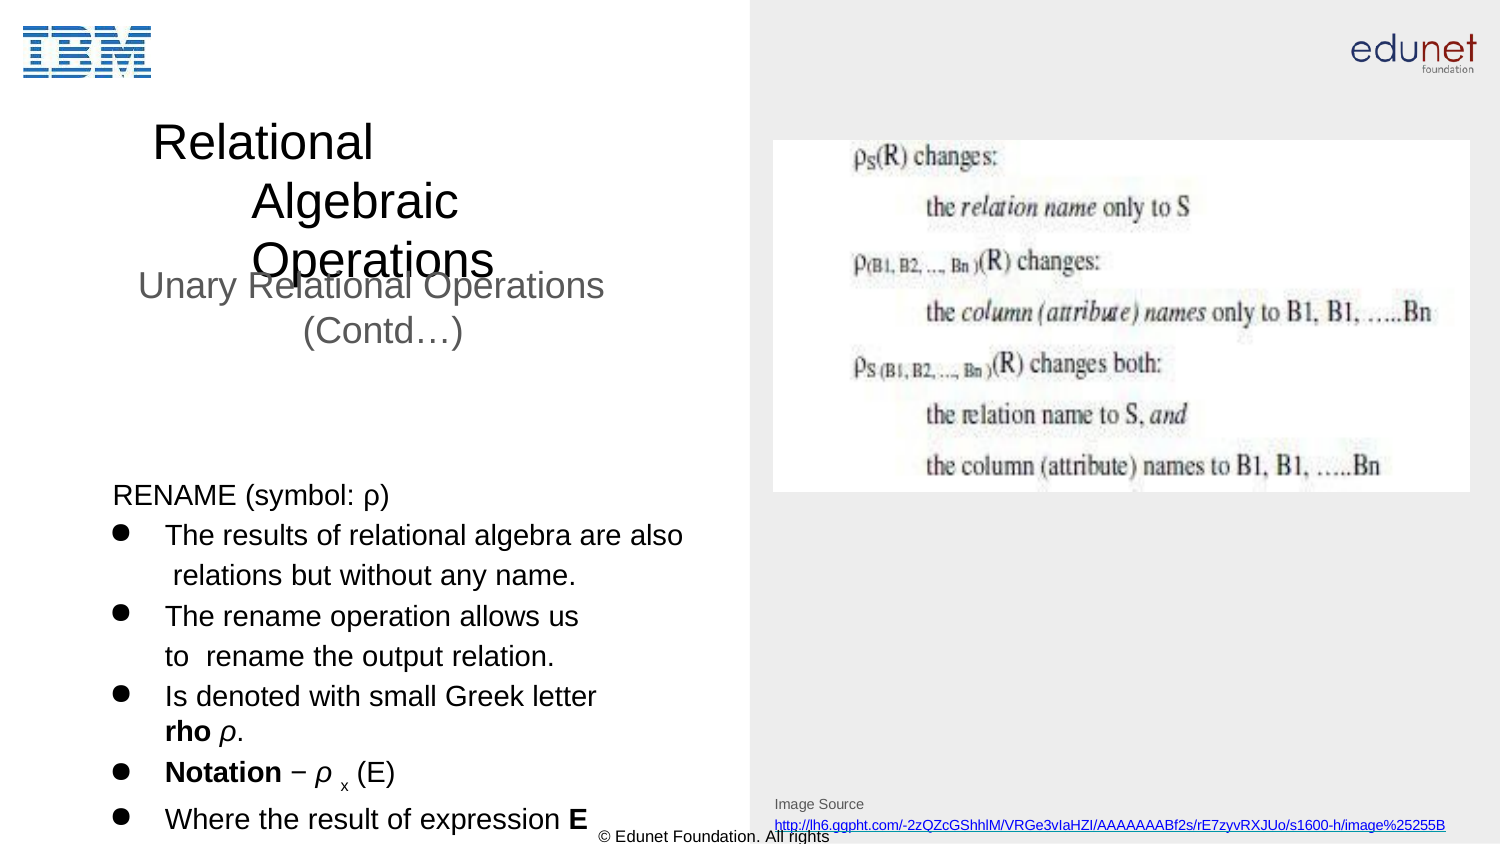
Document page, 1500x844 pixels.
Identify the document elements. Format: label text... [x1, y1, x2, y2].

text_box Unary Relational Operations (Contd…) [135, 259, 609, 351]
title Relational Algebraic Operations [150, 105, 595, 259]
picture [773, 140, 1471, 493]
footer © Edunet Foundation. All rights reserved. [596, 825, 744, 844]
picture [23, 26, 151, 78]
text_box The results of relational algebra are also relations but without any name. The rename operation allows us to rename the output relation. Is denoted with small Greek letter rho ρ. Notation − ρ x (E) Where the result of expression E is saved with name of x. [99, 509, 696, 844]
text_box RENAME (symbol: ρ) [110, 474, 392, 509]
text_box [749, 0, 1500, 844]
